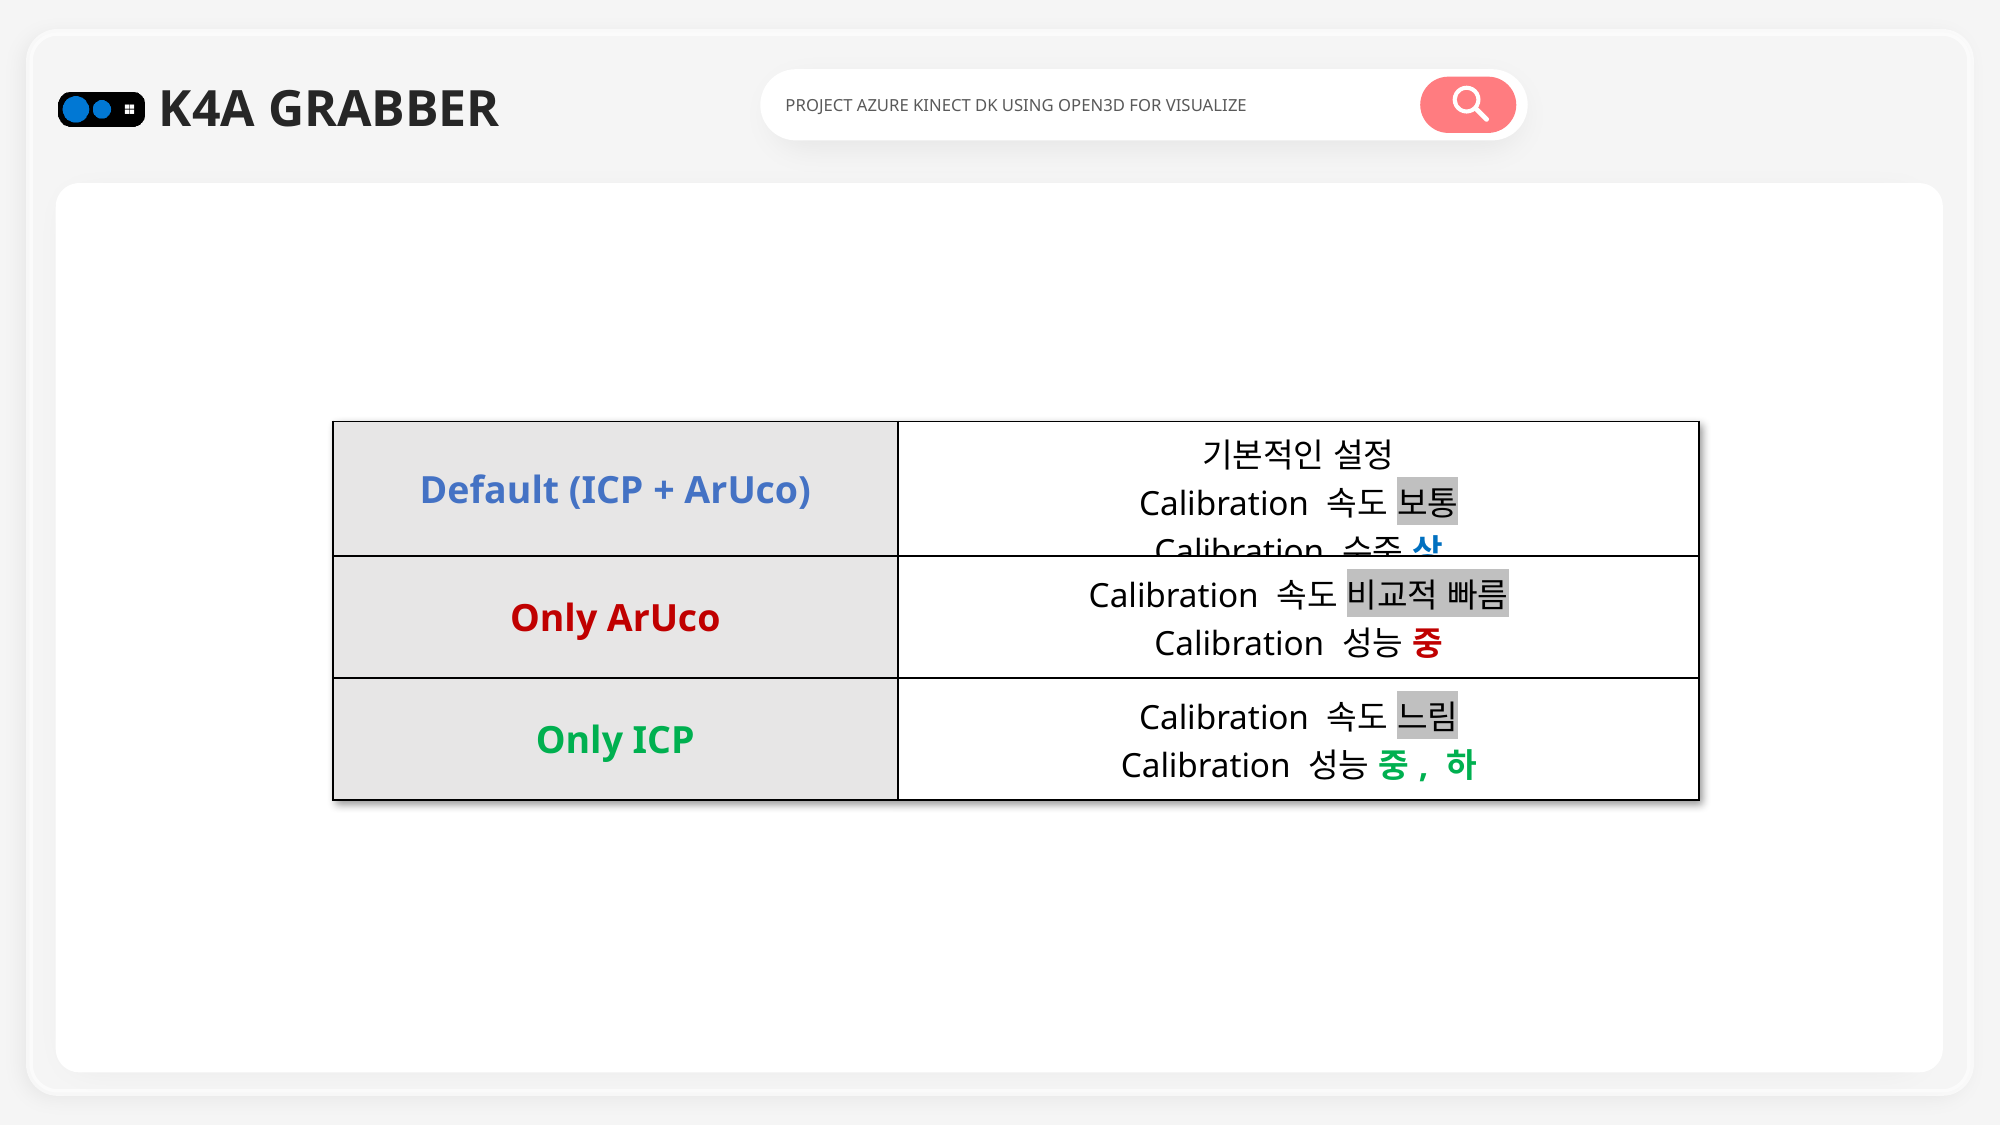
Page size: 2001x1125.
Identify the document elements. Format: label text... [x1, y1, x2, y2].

text_box K4A GRABBER [144, 69, 1145, 144]
text_box [28, 31, 1972, 1094]
text_box [1419, 75, 1518, 134]
table_header 기본적인 설정 Calibration 속도 보통 Calibration 수준 상 [899, 422, 1698, 555]
text_box [54, 182, 1944, 1074]
picture [58, 86, 145, 132]
table_cell Only ArUco [334, 557, 897, 677]
table_header Default (ICP + ArUco) [334, 422, 897, 555]
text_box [1452, 85, 1484, 124]
text_box PROJECT AZURE KINECT DK USING OPEN3D FOR VISUALIZE [788, 68, 1529, 142]
table_cell Calibration 속도 느림 Calibration 성능 중, 하 [899, 679, 1698, 799]
table_cell Calibration 속도 비교적 빠름 Calibration 성능 중 [899, 557, 1698, 677]
table_cell Only ICP [334, 679, 897, 799]
